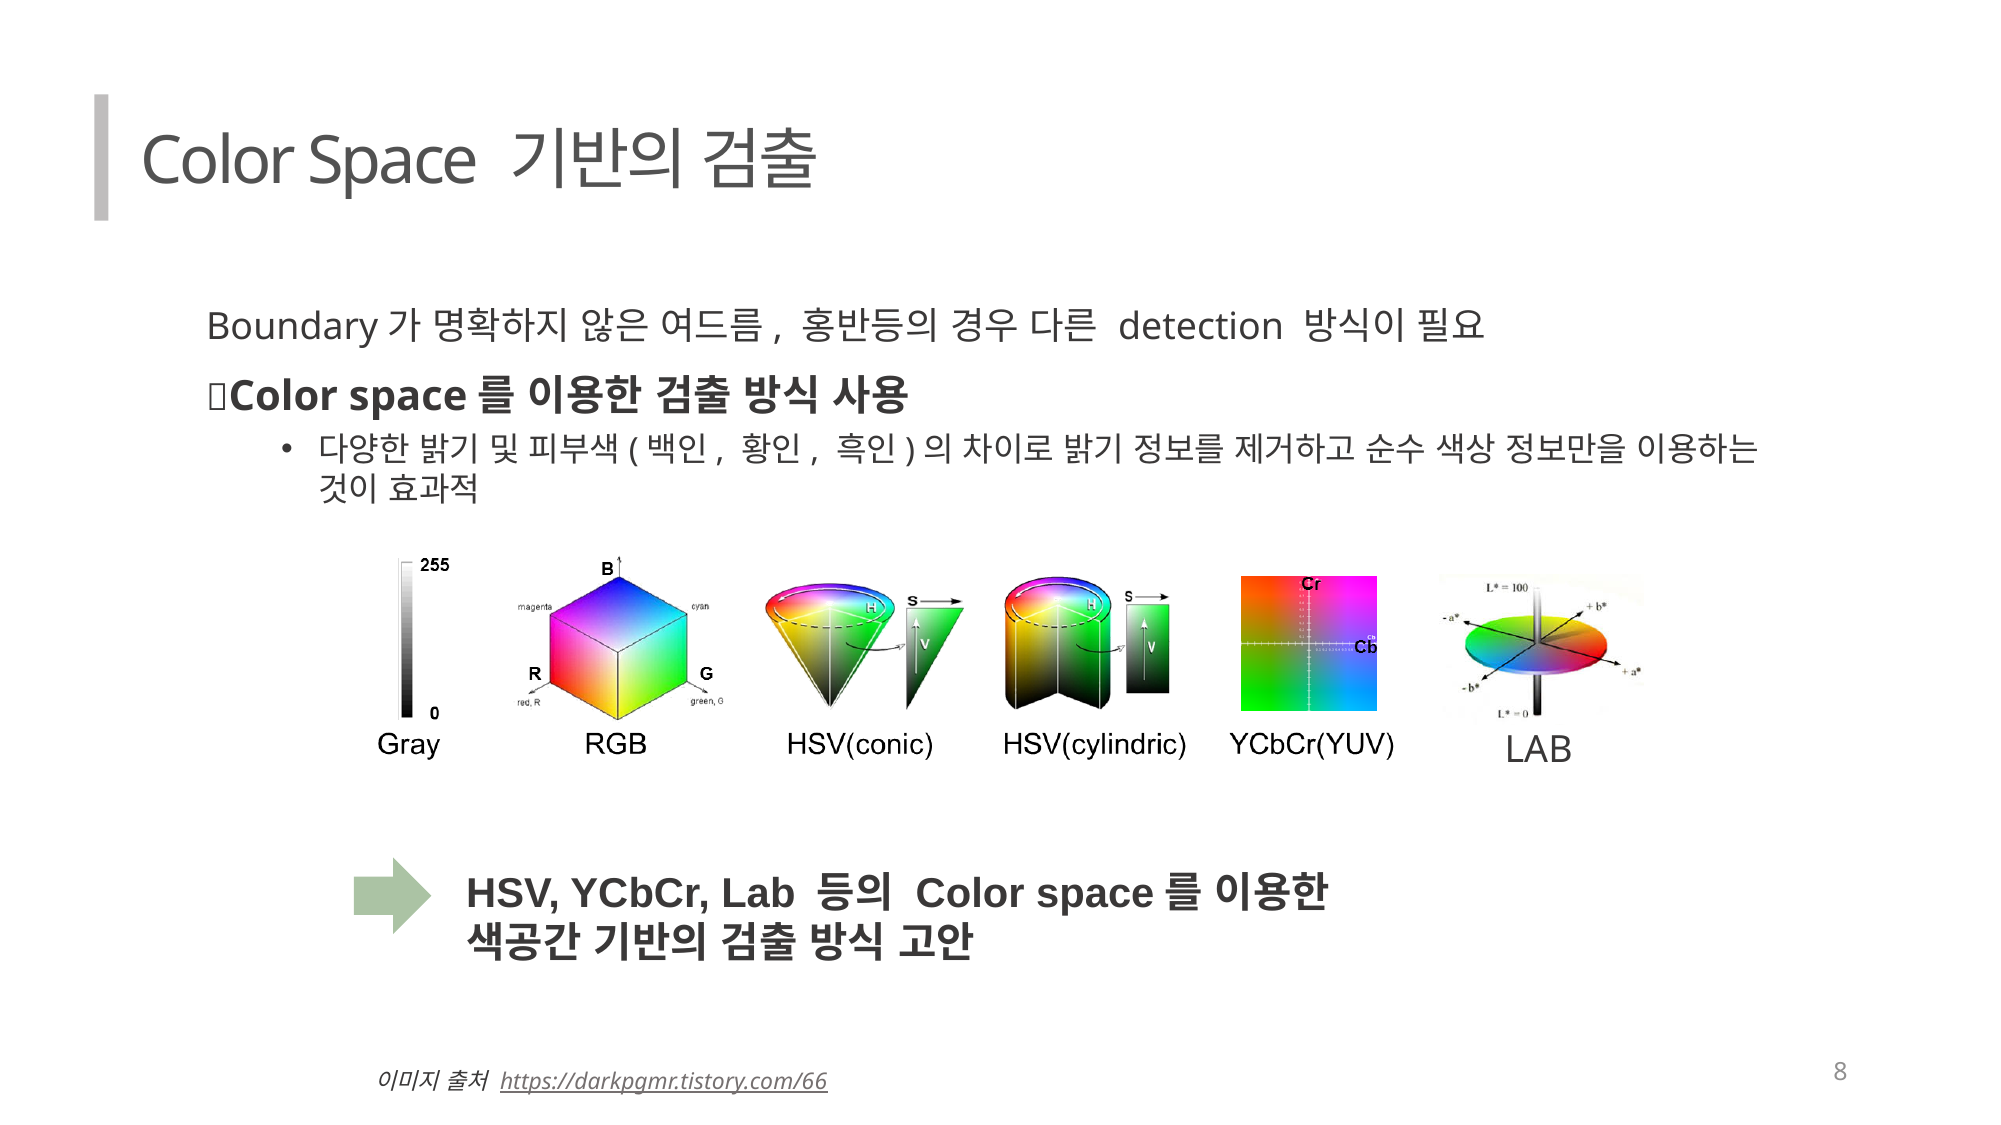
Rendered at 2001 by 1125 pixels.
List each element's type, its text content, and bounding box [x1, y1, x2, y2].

text_box [352, 854, 433, 937]
text_box LAB [1489, 717, 1673, 778]
list Boundary가 명확하지 않은 여드름, 홍반등의 경우 다른 detection 방식이 필요 Color space를 이용한 검출 방식 사용 다양한 밝기 및 피부색(백인, 황인, 흑인)의 차이로 밝기 정보를 제거하고 순수 색상 정보만을 이용하는 것이 효과적 [191, 294, 1809, 646]
text_box [93, 93, 109, 222]
picture [327, 548, 1411, 778]
text_box HSV, YCbCr, Lab 등의 Color space를 이용한 색공간 기반의 검출 방식 고안 [451, 858, 1357, 974]
text_box Color Space 기반의 검출 [126, 109, 836, 205]
slide_number 8 [1412, 1042, 1863, 1103]
picture [1439, 574, 1644, 725]
text_box 이미지 출처 https://darkpgmr.tistory.com/66 [360, 1059, 843, 1105]
